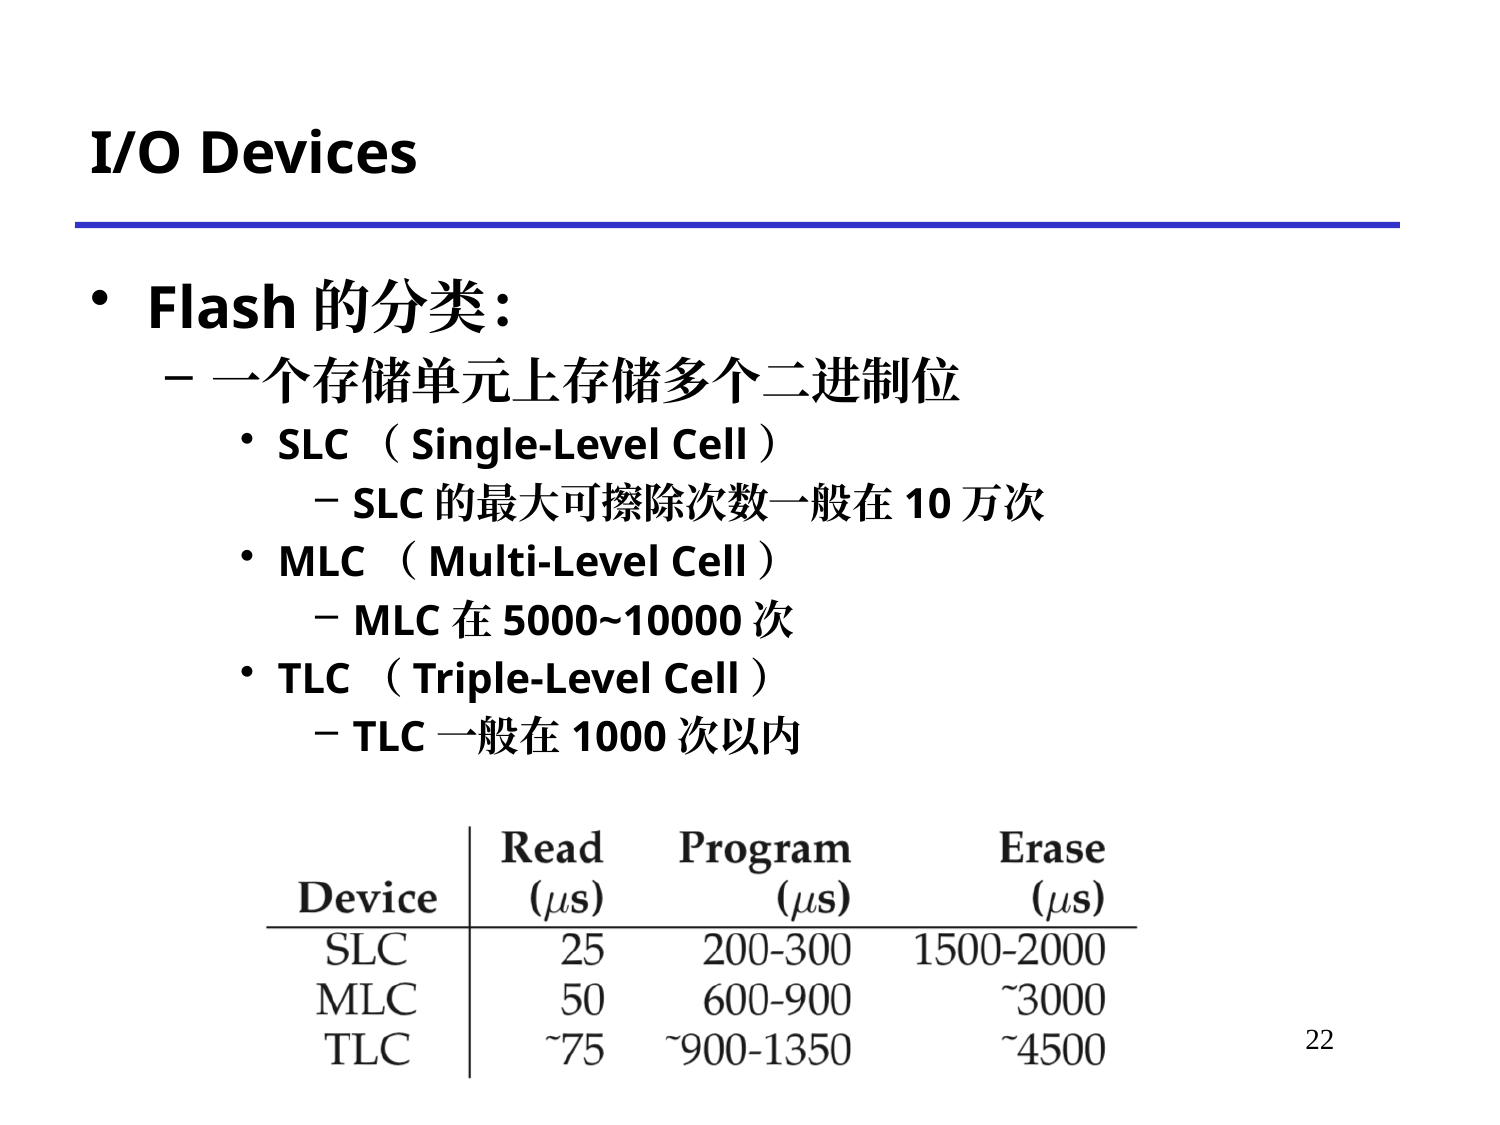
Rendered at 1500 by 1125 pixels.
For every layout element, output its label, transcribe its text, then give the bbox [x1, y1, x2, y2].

picture [249, 796, 1151, 1088]
slide_number * [1156, 1012, 1350, 1088]
list Flash的分类： 一个存储单元上存储多个二进制位 SLC（Single-Level Cell） SLC的最大可擦除次数一般在10万次 MLC（Multi-Level Cell） MLC在5000~10000次 TLC（Triple-Level Cell） TLC一般在1000次以内 [75, 262, 1438, 988]
title I/O Devices [75, 75, 1400, 225]
